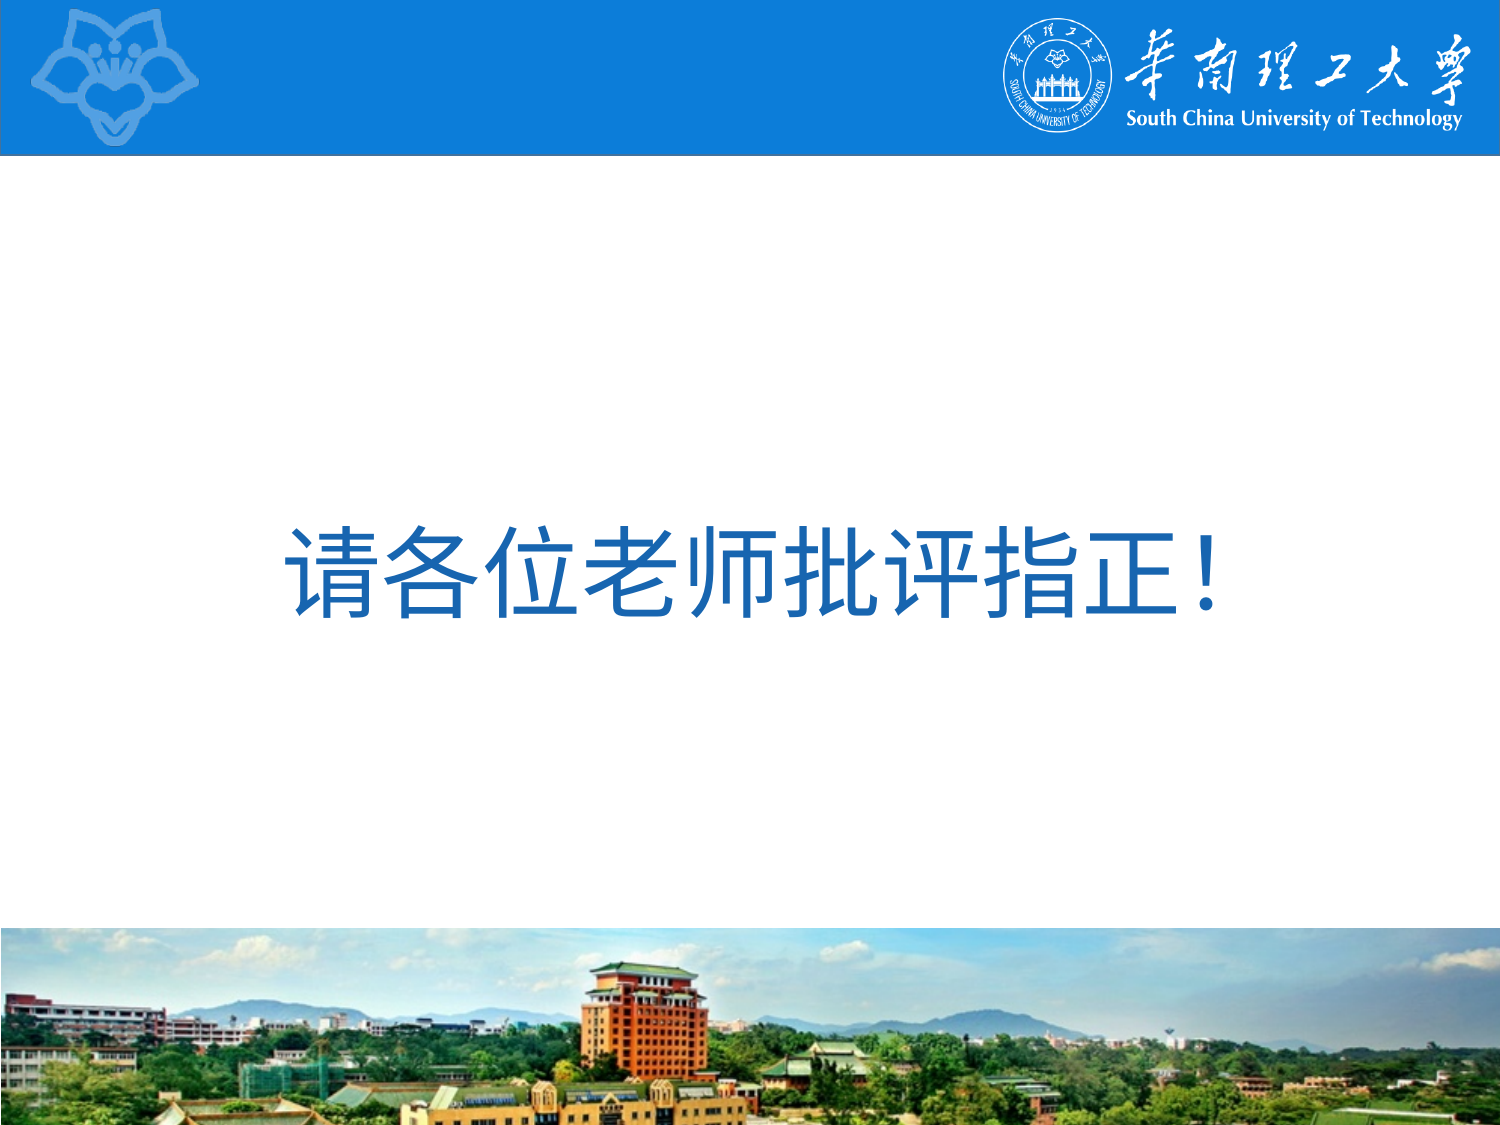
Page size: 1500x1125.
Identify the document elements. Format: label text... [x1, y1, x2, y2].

text_box 请各位老师批评指正！ [240, 443, 1323, 639]
picture [0, 0, 241, 223]
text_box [241, 0, 1500, 184]
picture [0, 928, 1500, 1125]
